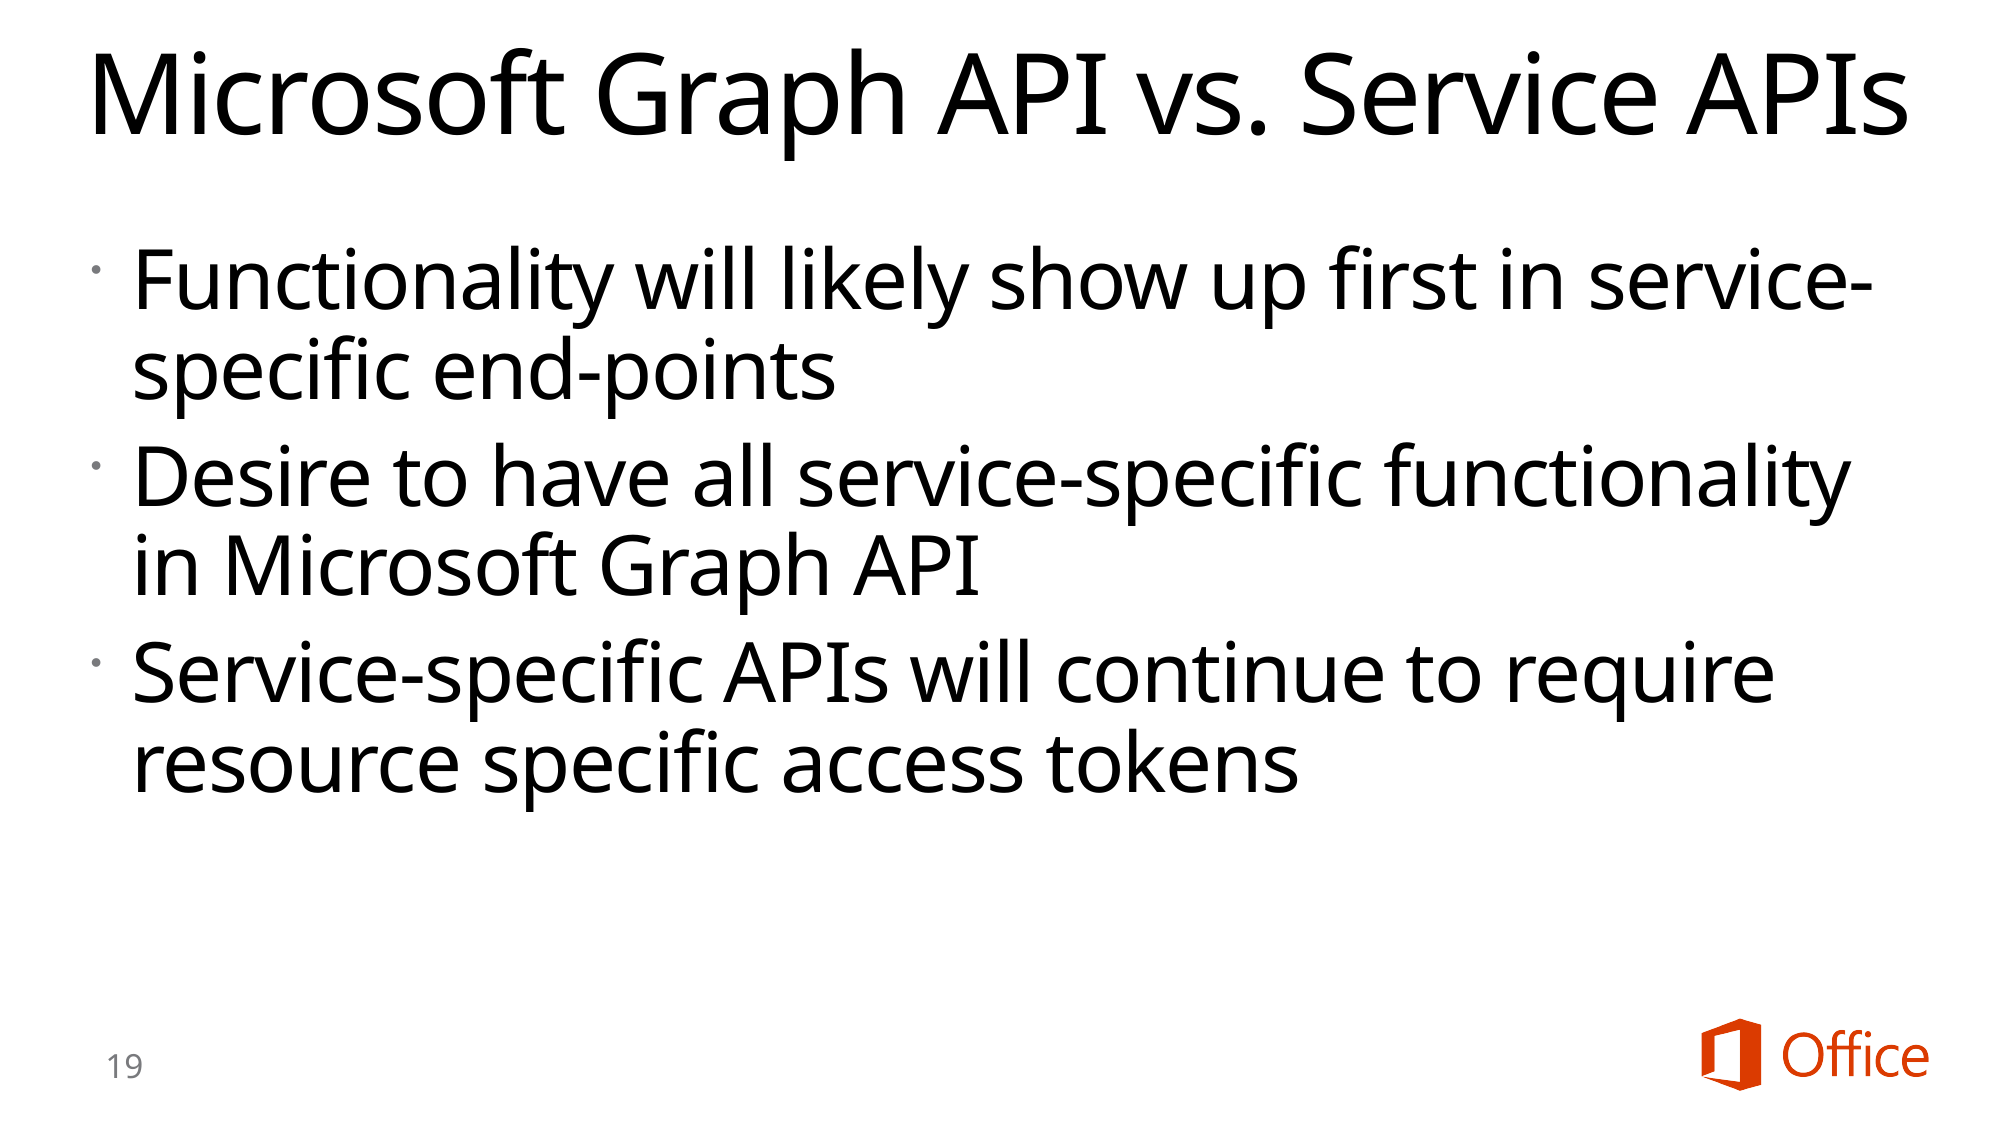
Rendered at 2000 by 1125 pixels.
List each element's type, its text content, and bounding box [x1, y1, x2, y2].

title Microsoft Graph API vs. Service APIs [85, 37, 1914, 161]
list Functionality will likely show up first in service-specific end-points Desire to have all service-specific functionality in Microsoft Graph API Service-specific APIs will continue to require resource specific access tokens [85, 237, 1914, 573]
picture [1670, 987, 1960, 1122]
slide_number 19 [85, 1049, 178, 1086]
